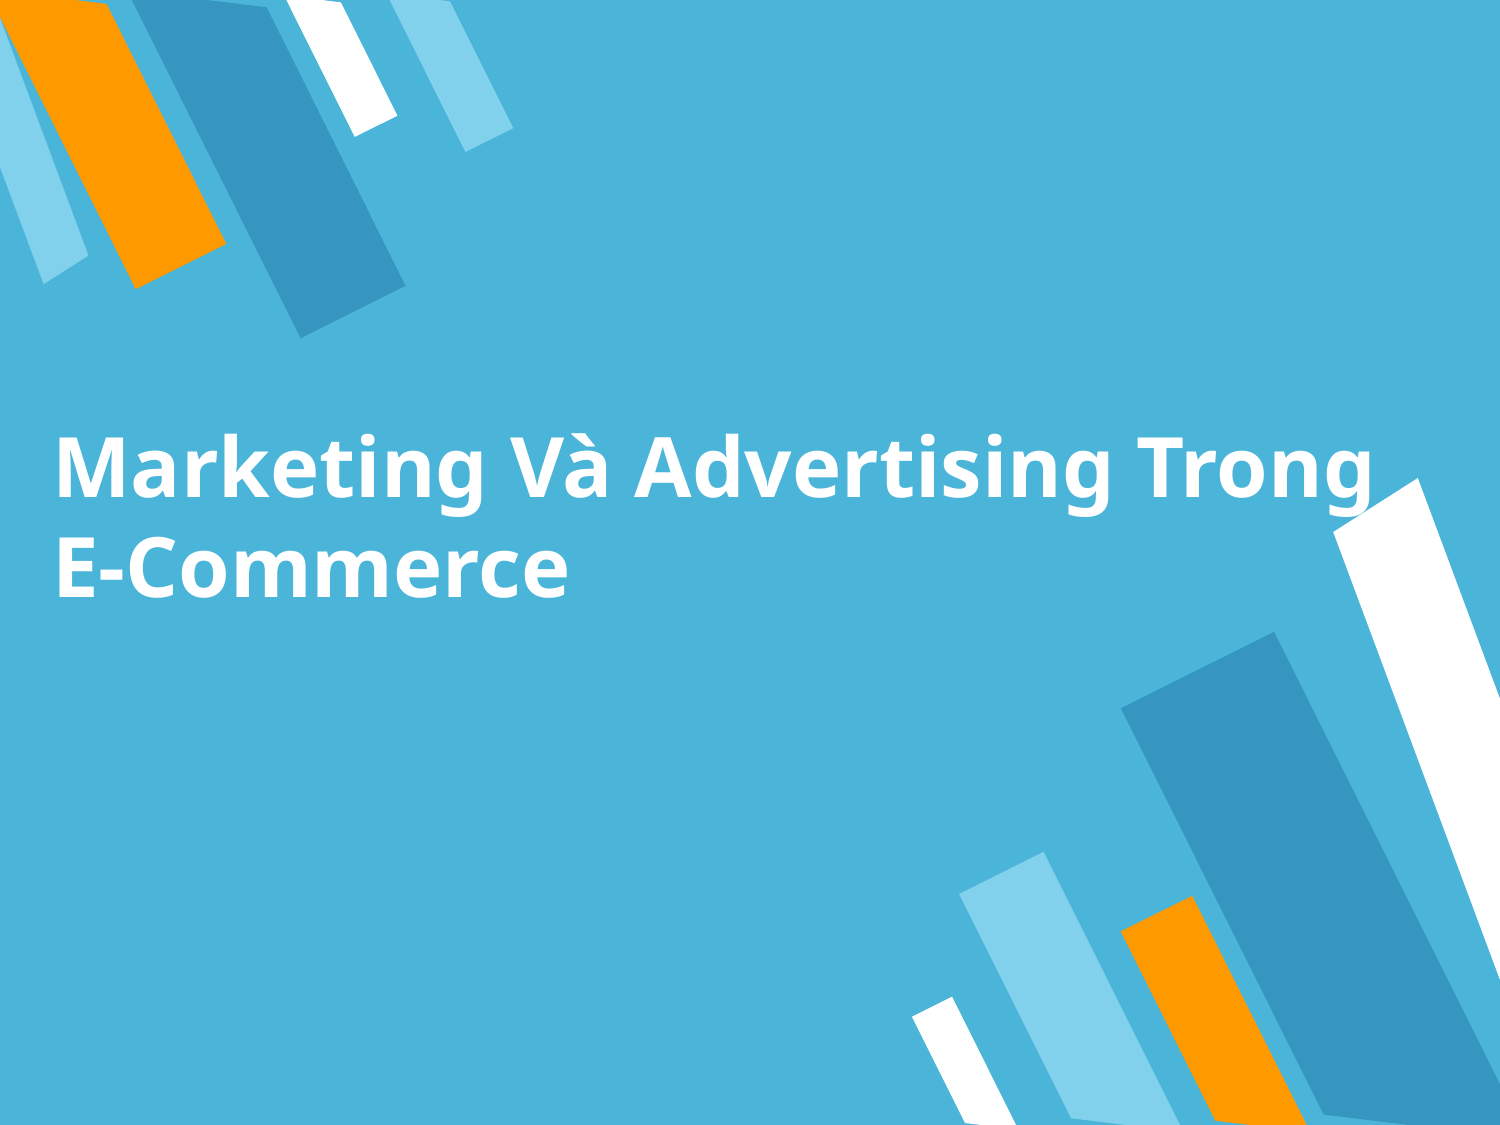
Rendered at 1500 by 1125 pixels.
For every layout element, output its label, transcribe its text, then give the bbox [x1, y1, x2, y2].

title Marketing Và Advertising Trong E-Commerce [37, 412, 1475, 629]
